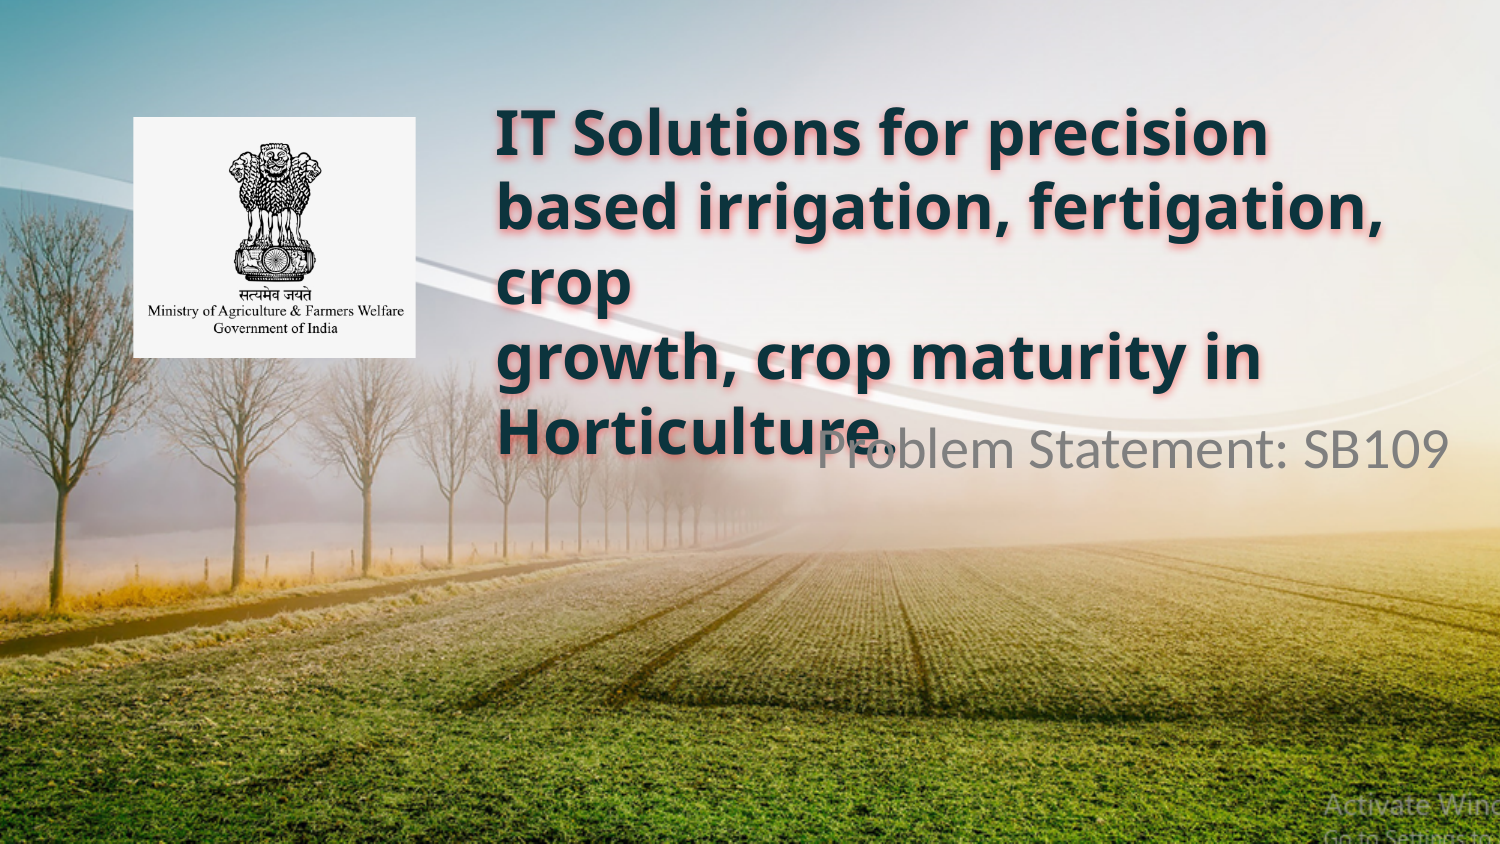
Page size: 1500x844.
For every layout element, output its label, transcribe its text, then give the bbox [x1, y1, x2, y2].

text_box [383, 46, 1430, 316]
subtitle Problem Statement: SB109 [288, 402, 1466, 504]
picture [0, 0, 1500, 844]
text_box IT Solutions for precision based irrigation, fertigation, crop growth, crop maturity in Horticulture. [480, 77, 1466, 402]
